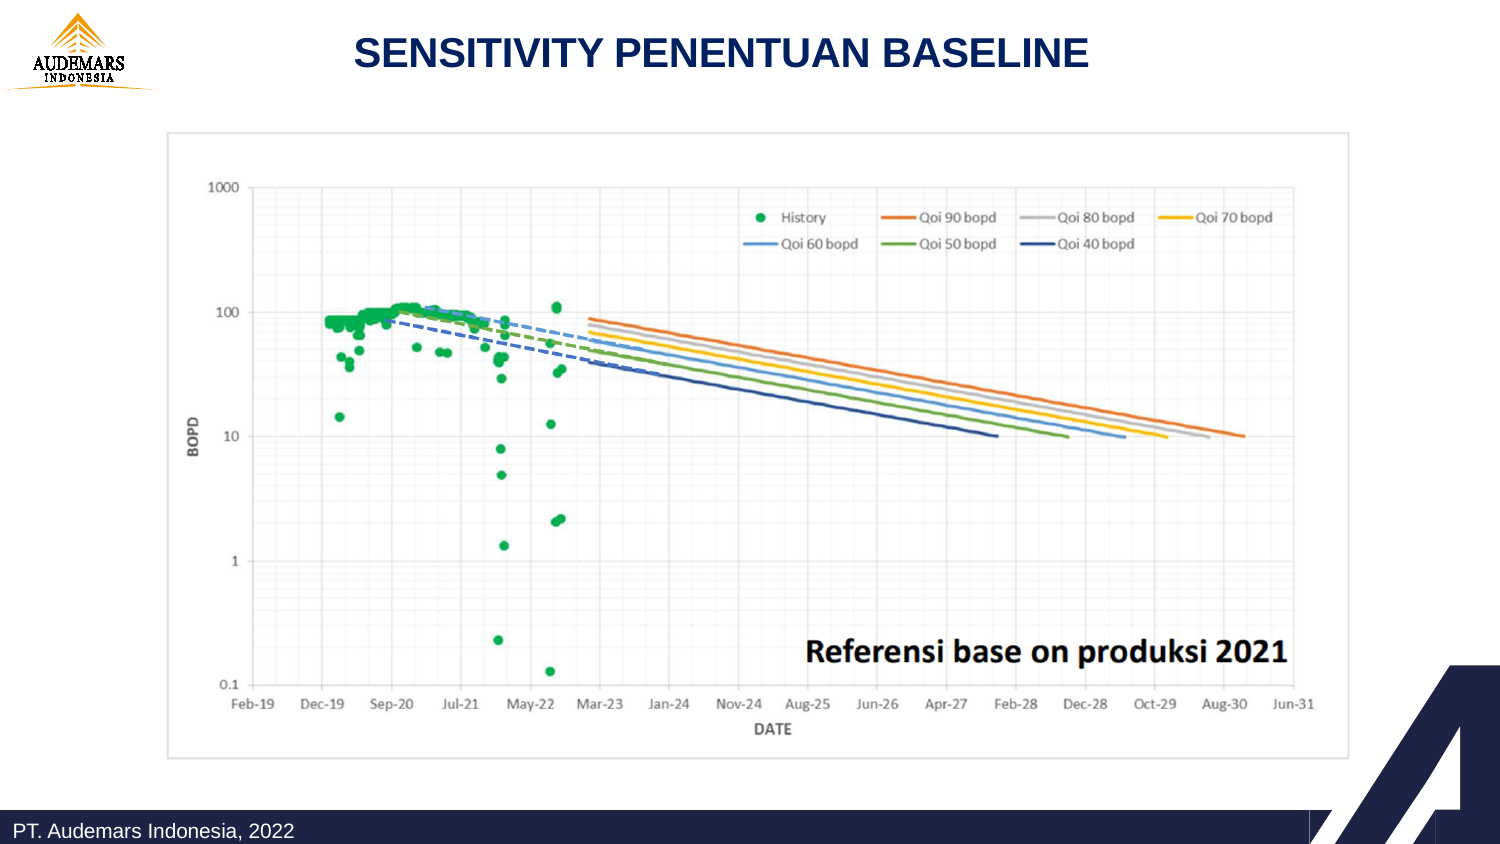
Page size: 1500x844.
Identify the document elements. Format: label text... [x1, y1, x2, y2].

text_box [1309, 810, 1333, 844]
picture [156, 126, 1358, 770]
text_box SENSITIVITY PENENTUAN BASELINE [352, 24, 1130, 77]
text_box PT. Audemars Indonesia, 2022 [0, 810, 1309, 844]
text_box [4, 12, 157, 90]
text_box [1334, 582, 1500, 844]
